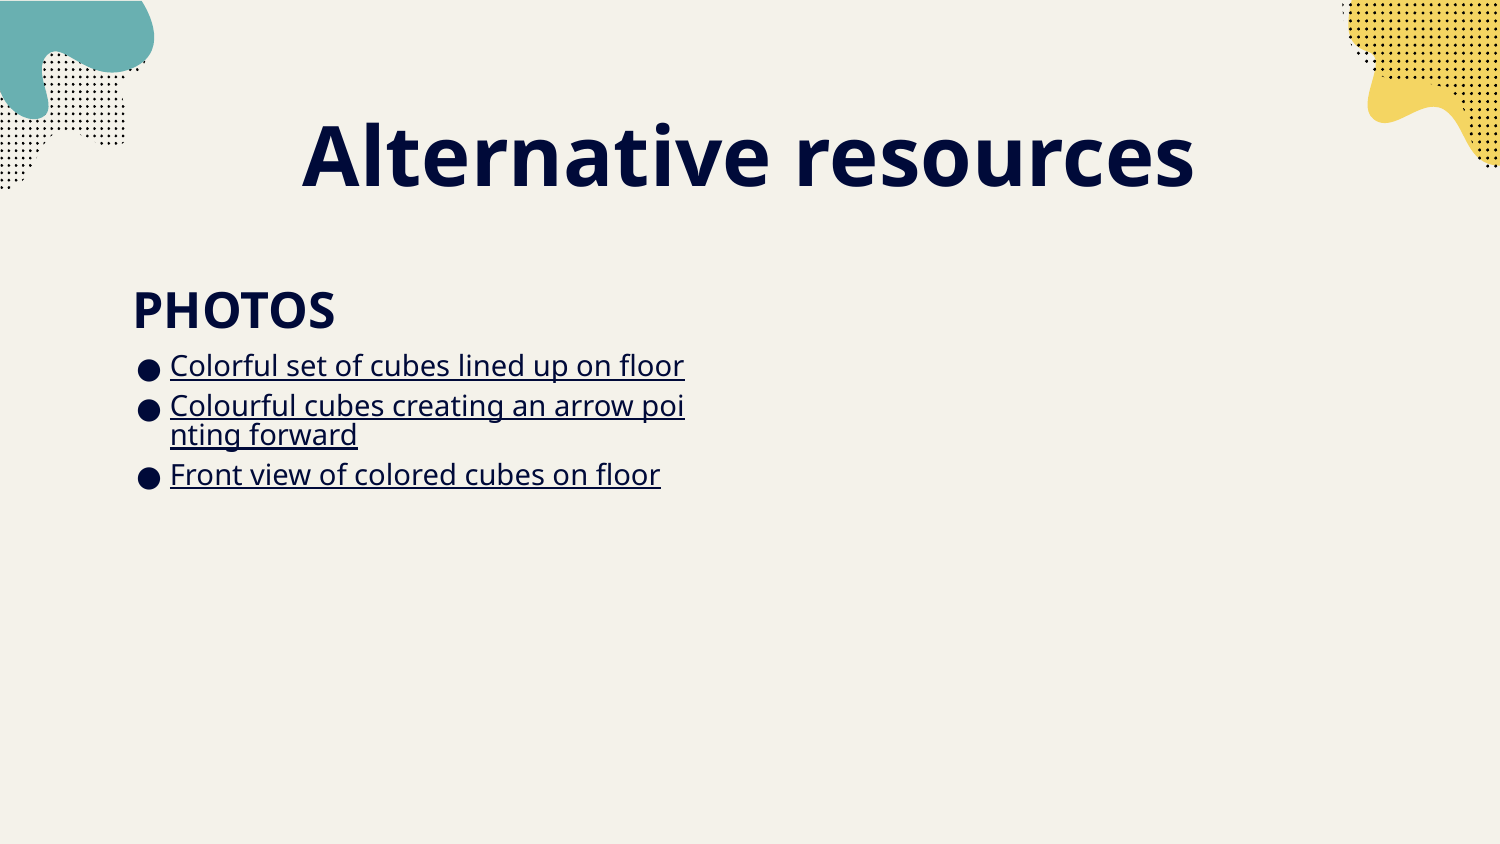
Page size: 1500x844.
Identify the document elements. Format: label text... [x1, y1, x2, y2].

subtitle PHOTOS [117, 263, 715, 320]
title Alternative resources [116, 88, 1383, 190]
list Colorful set of cubes lined up on floor Colourful cubes creating an arrow pointing forward Front view of colored cubes on floor [117, 332, 715, 756]
